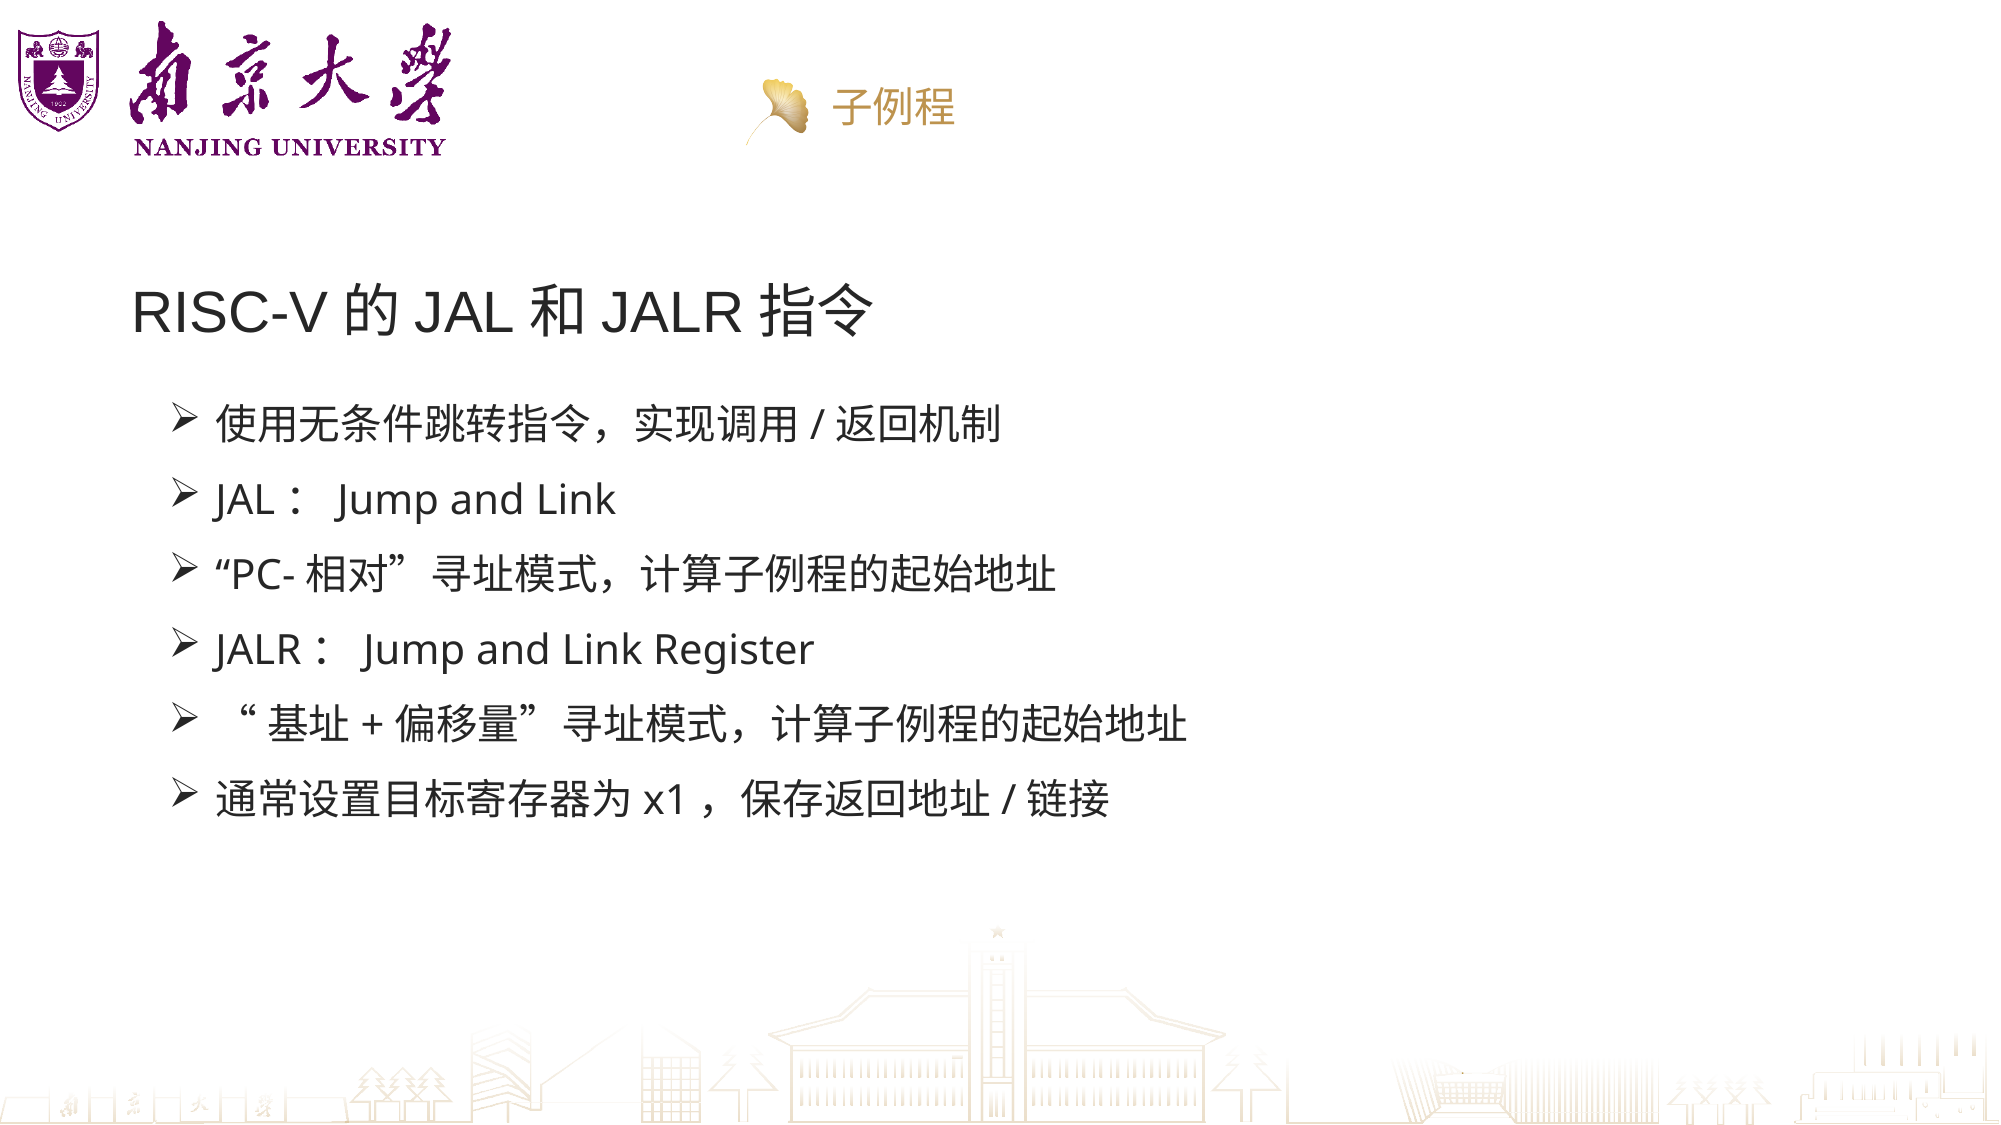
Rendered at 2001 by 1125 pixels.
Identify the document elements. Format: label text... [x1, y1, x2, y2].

picture [731, 64, 830, 169]
text_box 子例程 [816, 73, 1226, 139]
picture [18, 21, 451, 160]
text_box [116, 249, 1839, 826]
